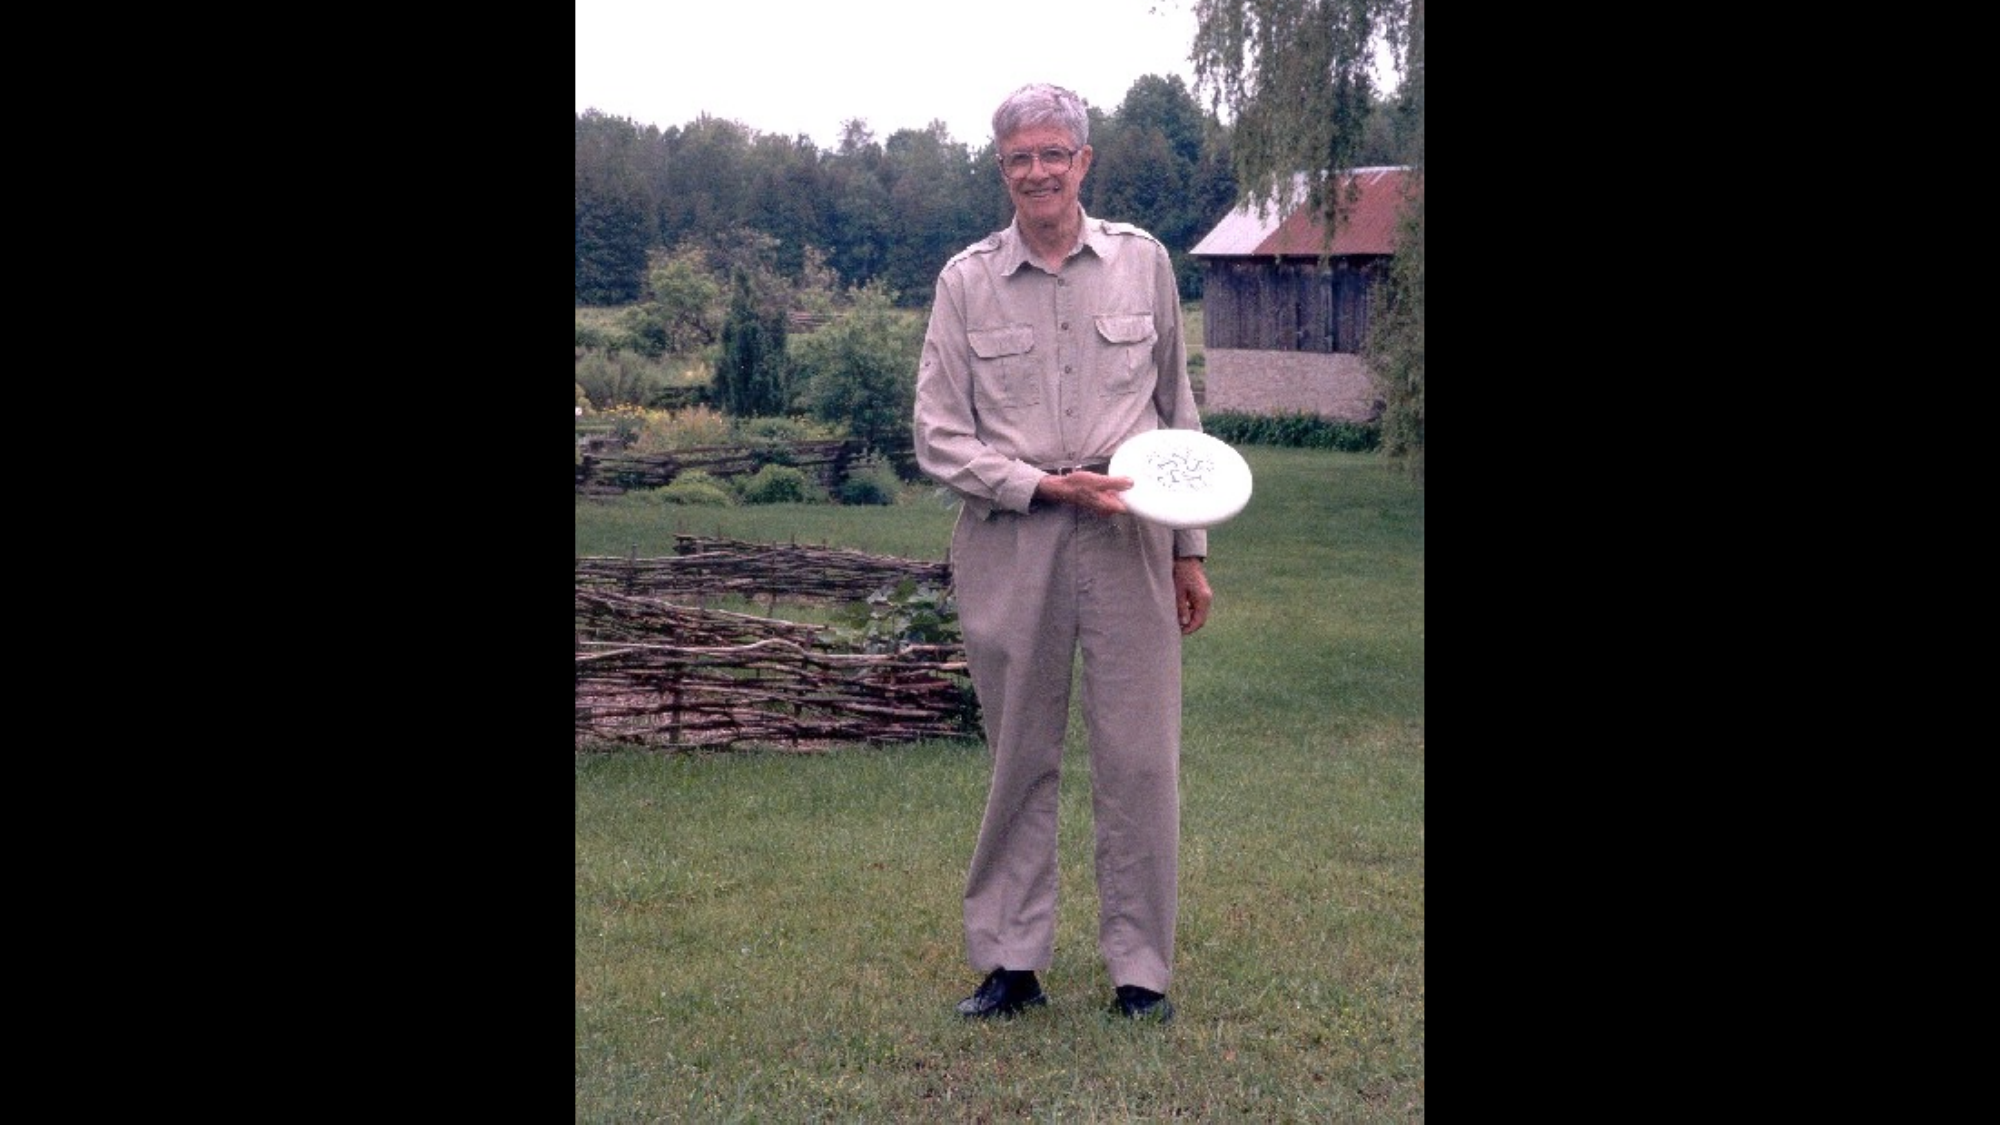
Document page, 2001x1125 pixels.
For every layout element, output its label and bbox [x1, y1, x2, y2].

picture [575, 0, 1425, 1125]
